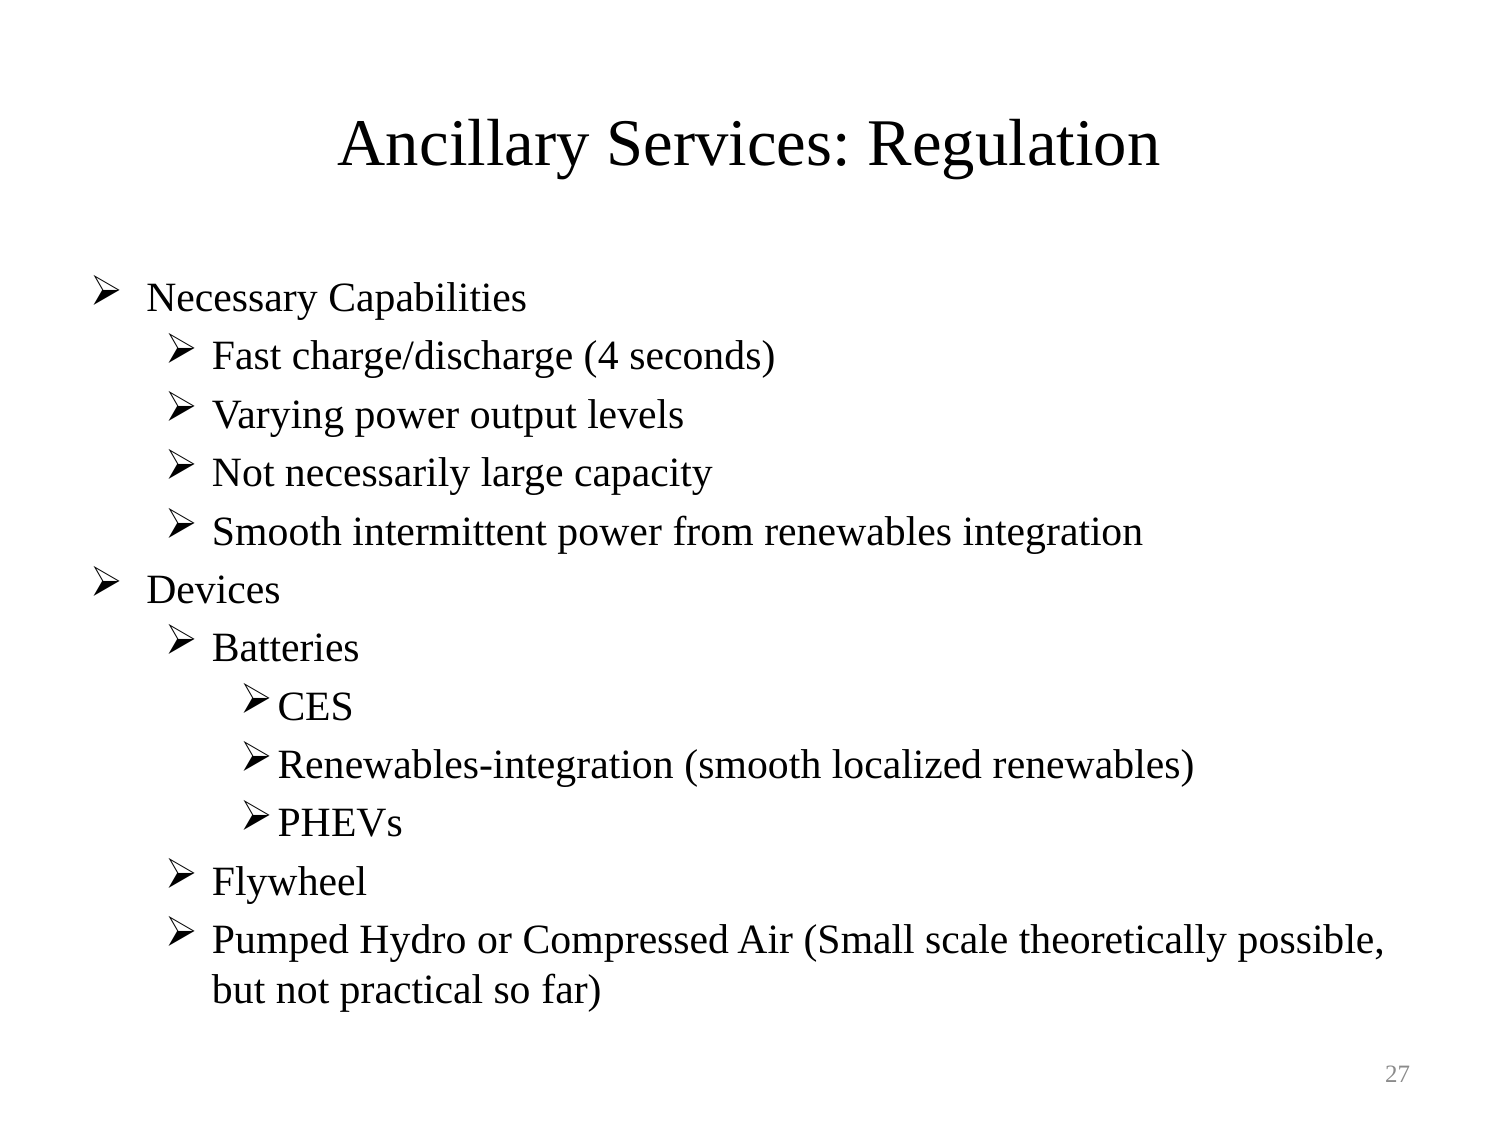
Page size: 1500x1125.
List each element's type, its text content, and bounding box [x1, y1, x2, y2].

list Necessary Capabilities Fast charge/discharge (4 seconds) Varying power output levels Not necessarily large capacity Smooth intermittent power from renewables integration Devices Batteries CES Renewables-integration (smooth localized renewables) PHEVs Flywheel Pumped Hydro or Compressed Air (Small scale theoretically possible, but not practical so far) [75, 262, 1425, 1005]
slide_number 27 [1074, 1042, 1425, 1103]
title Ancillary Services: Regulation [75, 45, 1425, 233]
